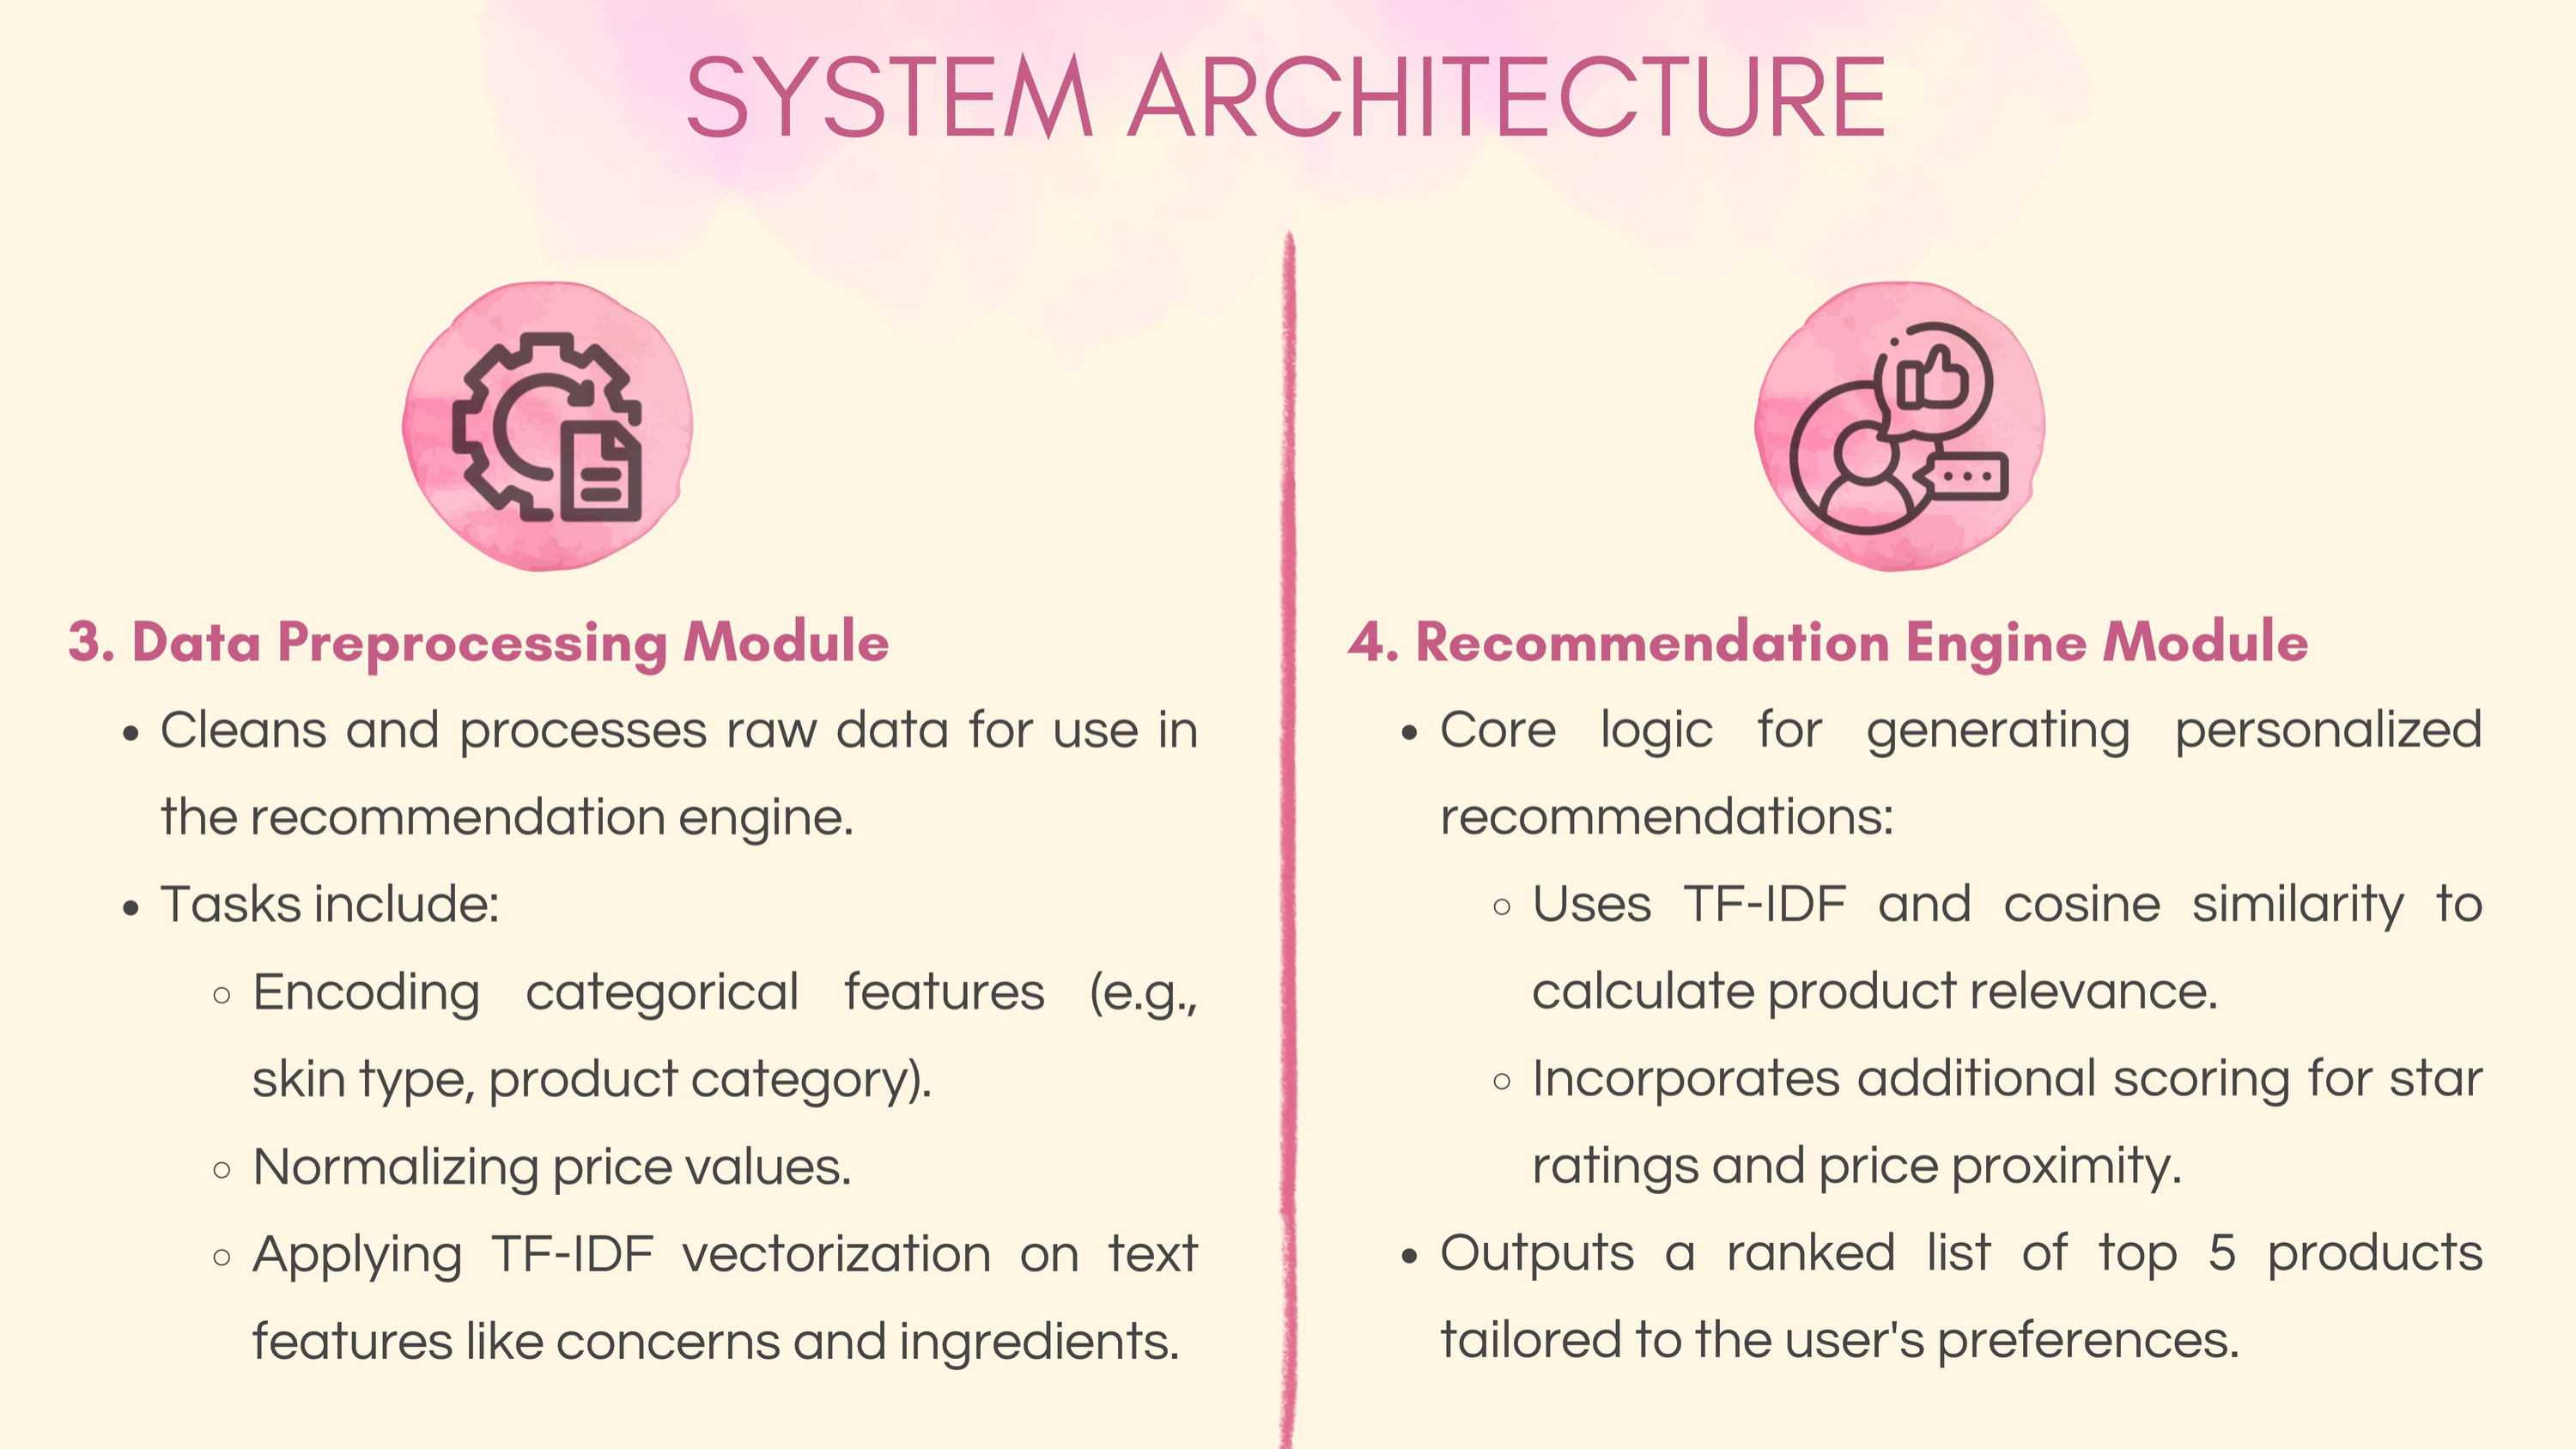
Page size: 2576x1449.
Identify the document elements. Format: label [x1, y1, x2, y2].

text_box [0, 0, 2576, 1449]
